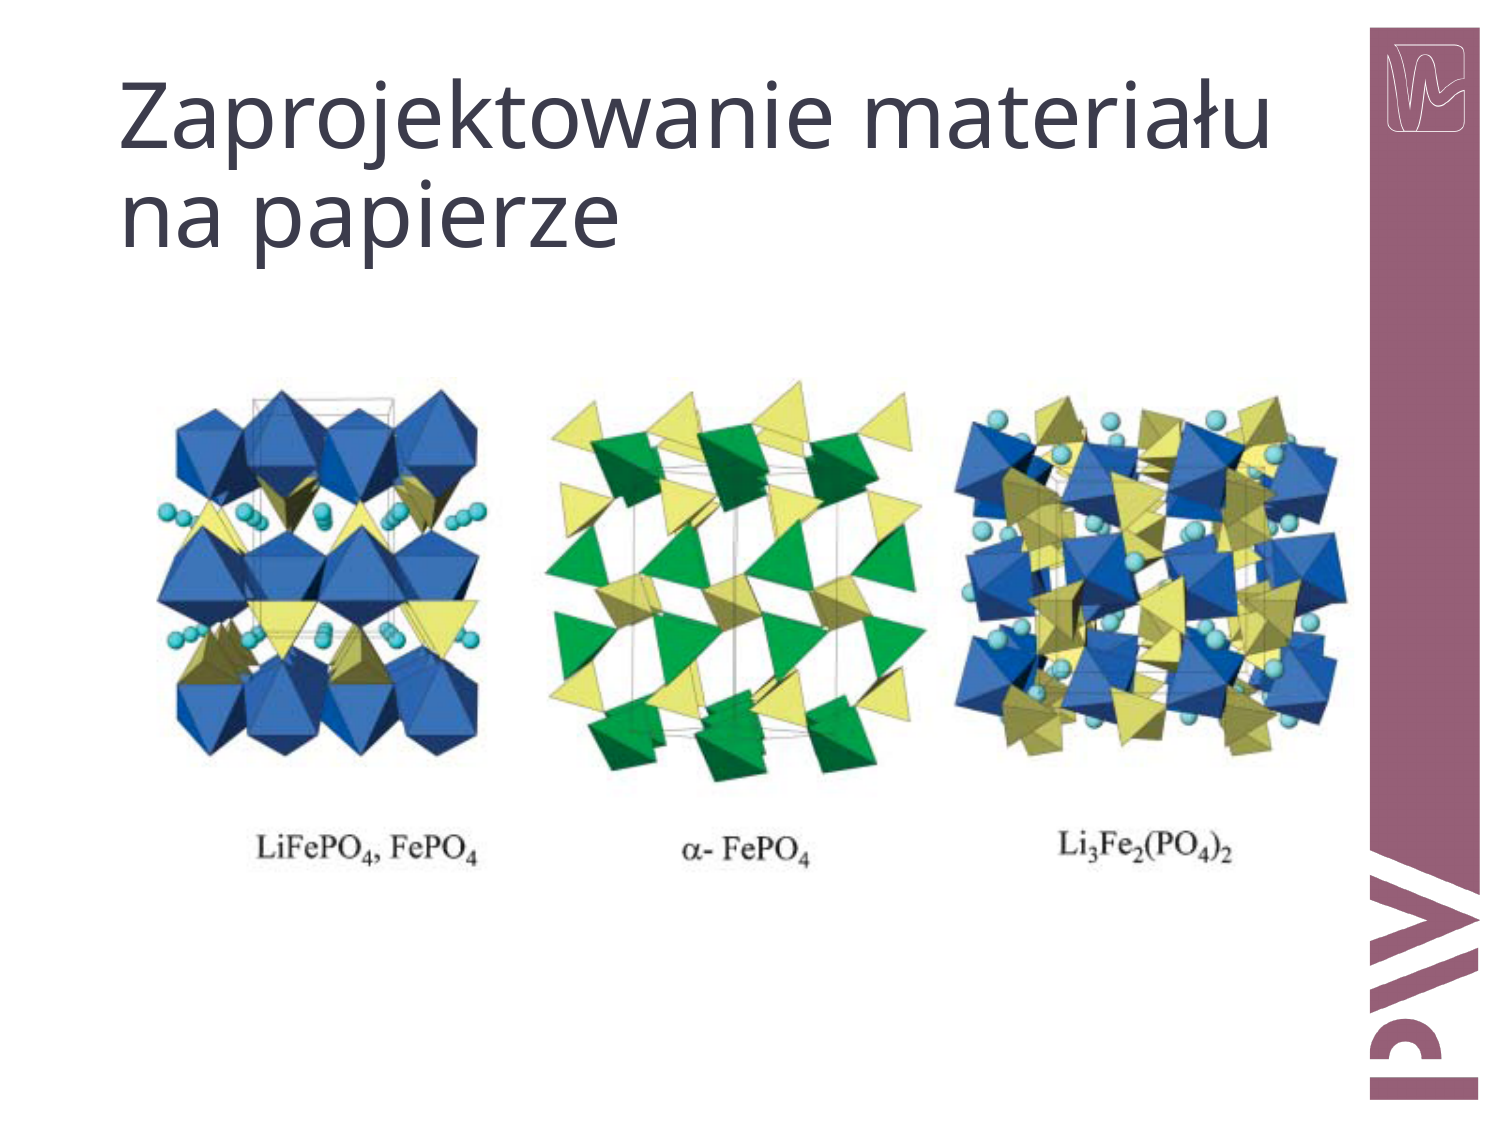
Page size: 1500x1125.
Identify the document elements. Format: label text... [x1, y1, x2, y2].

picture [1369, 0, 1500, 1125]
title Zaprojektowanie materiału na papierze [103, 59, 1343, 278]
picture [127, 377, 1355, 893]
